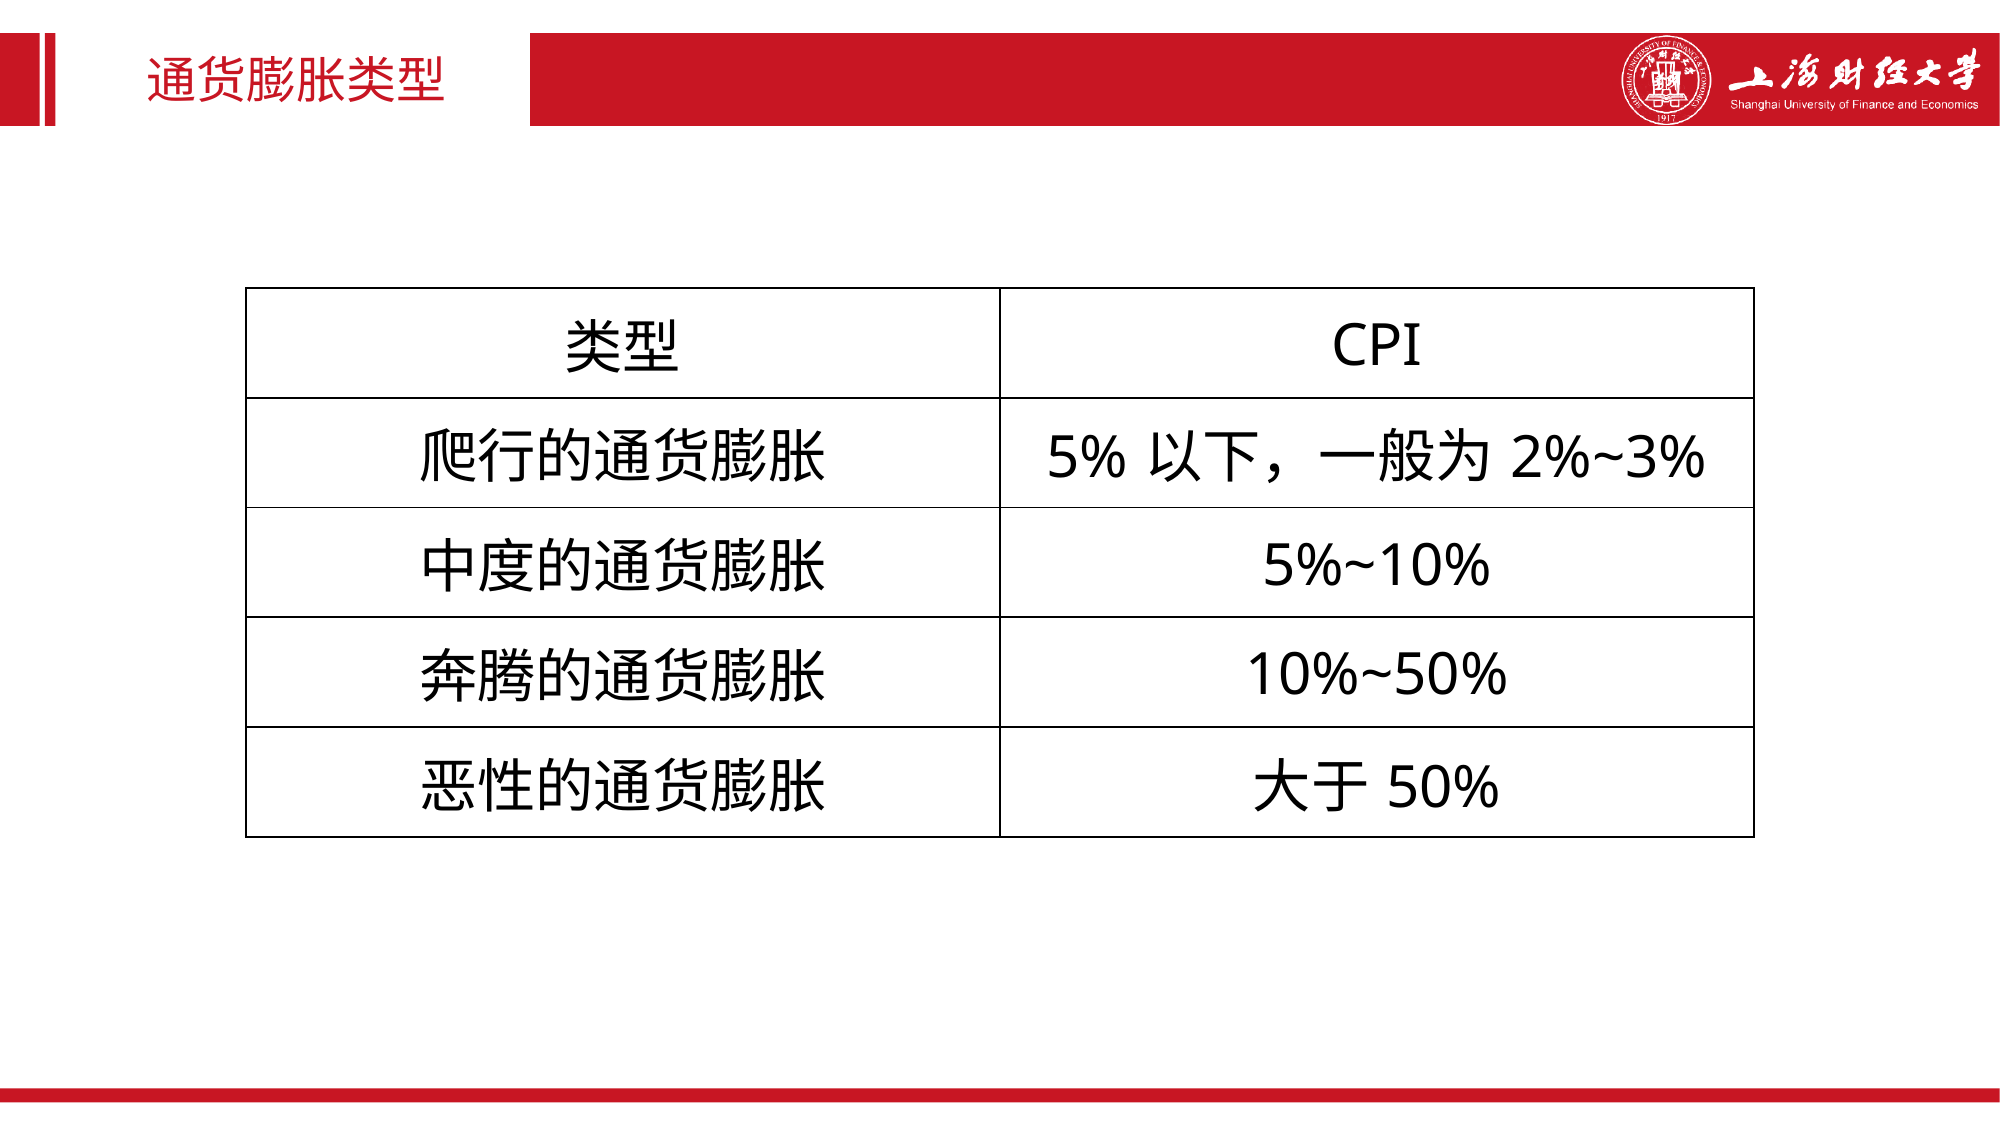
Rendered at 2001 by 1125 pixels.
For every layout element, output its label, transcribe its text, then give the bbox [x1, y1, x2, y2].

table_cell 恶性的通货膨胀 [247, 728, 999, 836]
table_cell 5%~10% [1001, 508, 1753, 616]
table_header CPI [1001, 289, 1753, 397]
text_box 通货膨胀类型 [131, 41, 462, 116]
table_header 类型 [247, 289, 999, 397]
table_cell 奔腾的通货膨胀 [247, 618, 999, 726]
table_cell 10%~50% [1001, 618, 1753, 726]
table_cell 大于50% [1001, 728, 1753, 836]
table_cell 5%以下，一般为2%~3% [1001, 399, 1753, 507]
picture [1595, 0, 2000, 172]
table_cell 中度的通货膨胀 [247, 508, 999, 616]
table_cell 爬行的通货膨胀 [247, 399, 999, 507]
